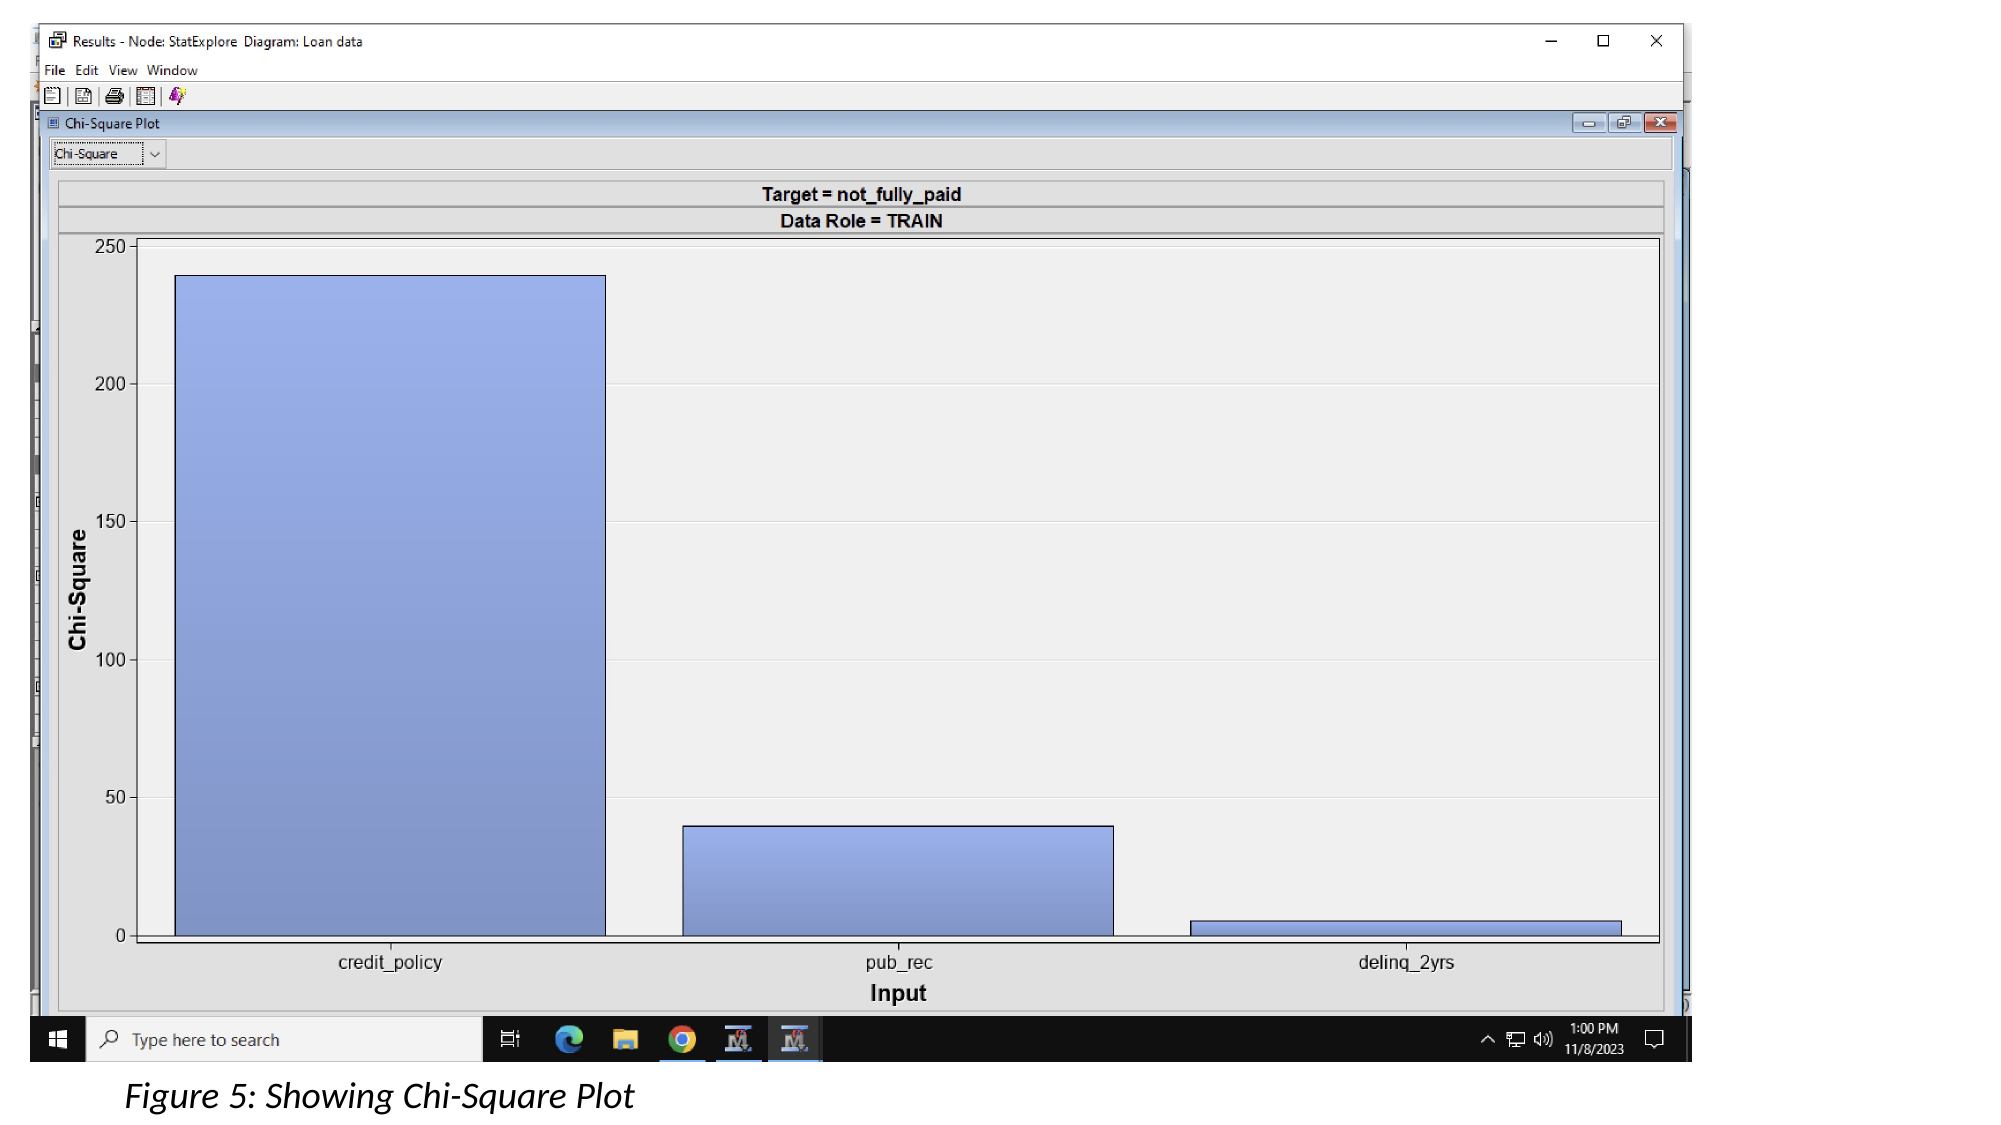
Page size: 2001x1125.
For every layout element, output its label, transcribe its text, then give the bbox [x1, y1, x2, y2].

text_box Figure 5: Showing Chi-Square Plot [109, 1063, 679, 1124]
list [30, 23, 1692, 1062]
